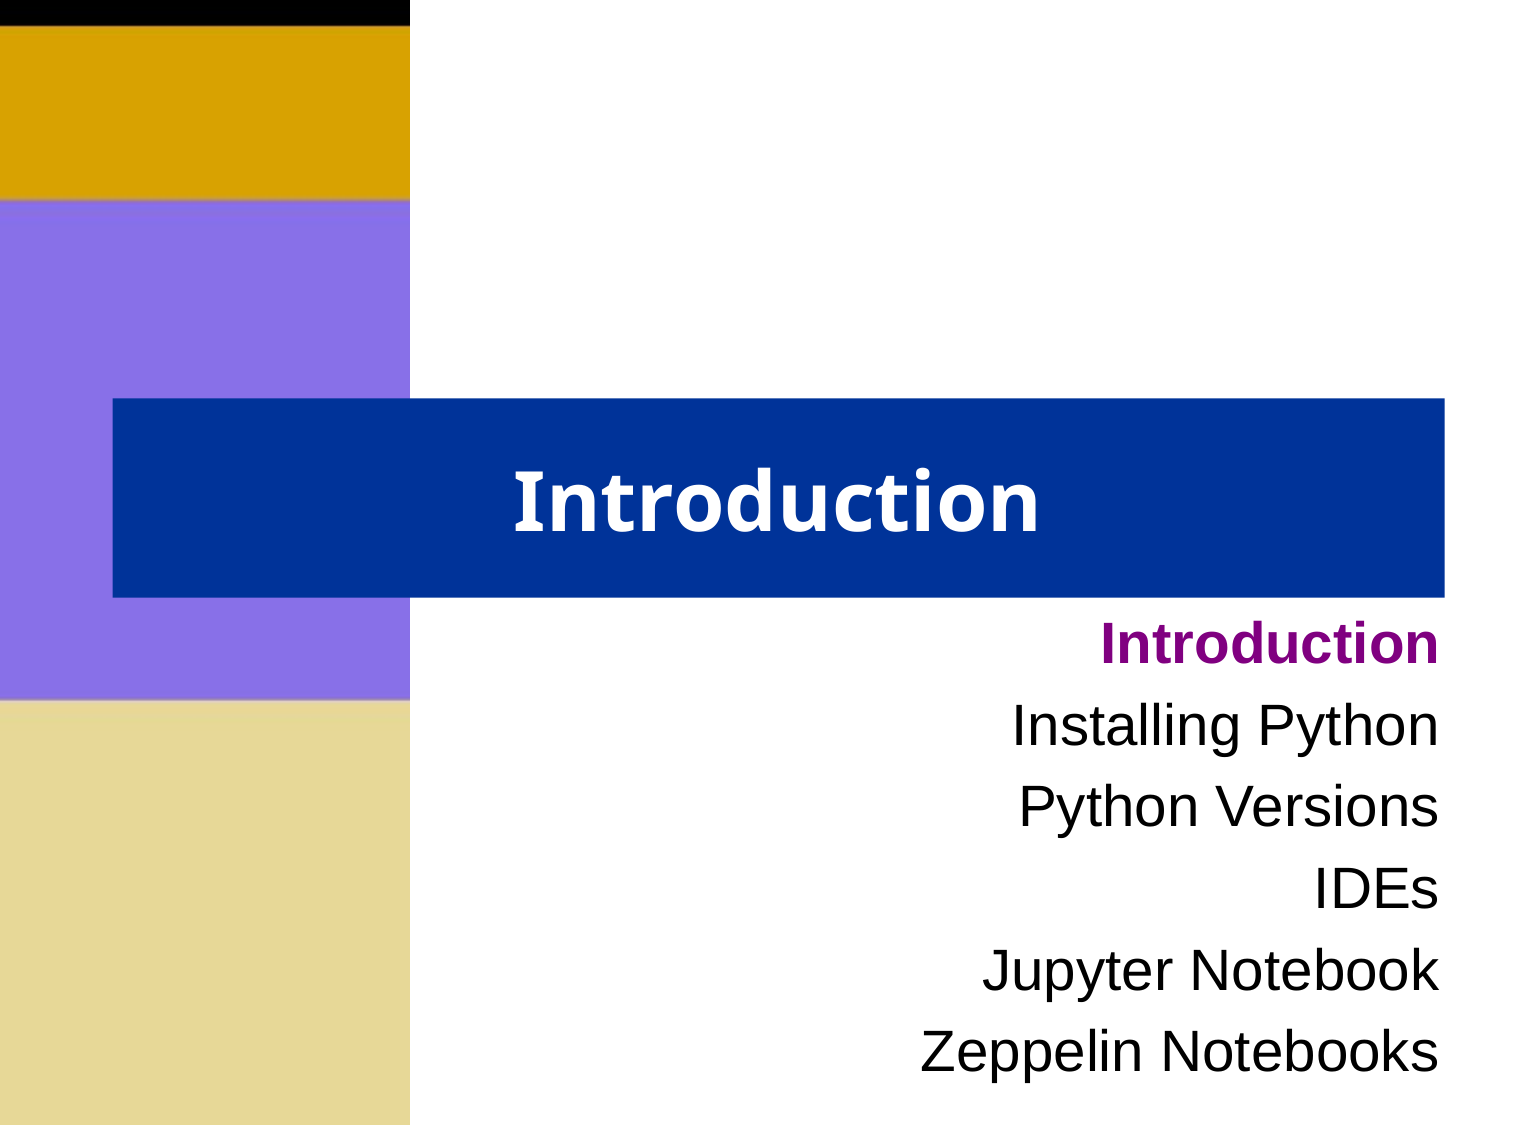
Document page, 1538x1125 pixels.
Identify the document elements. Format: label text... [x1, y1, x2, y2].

picture [0, 0, 410, 1125]
text_box Introduction Installing Python Python Versions IDEs Jupyter Notebook Zeppelin Notebooks [393, 597, 1456, 1125]
title Introduction [112, 398, 1445, 598]
